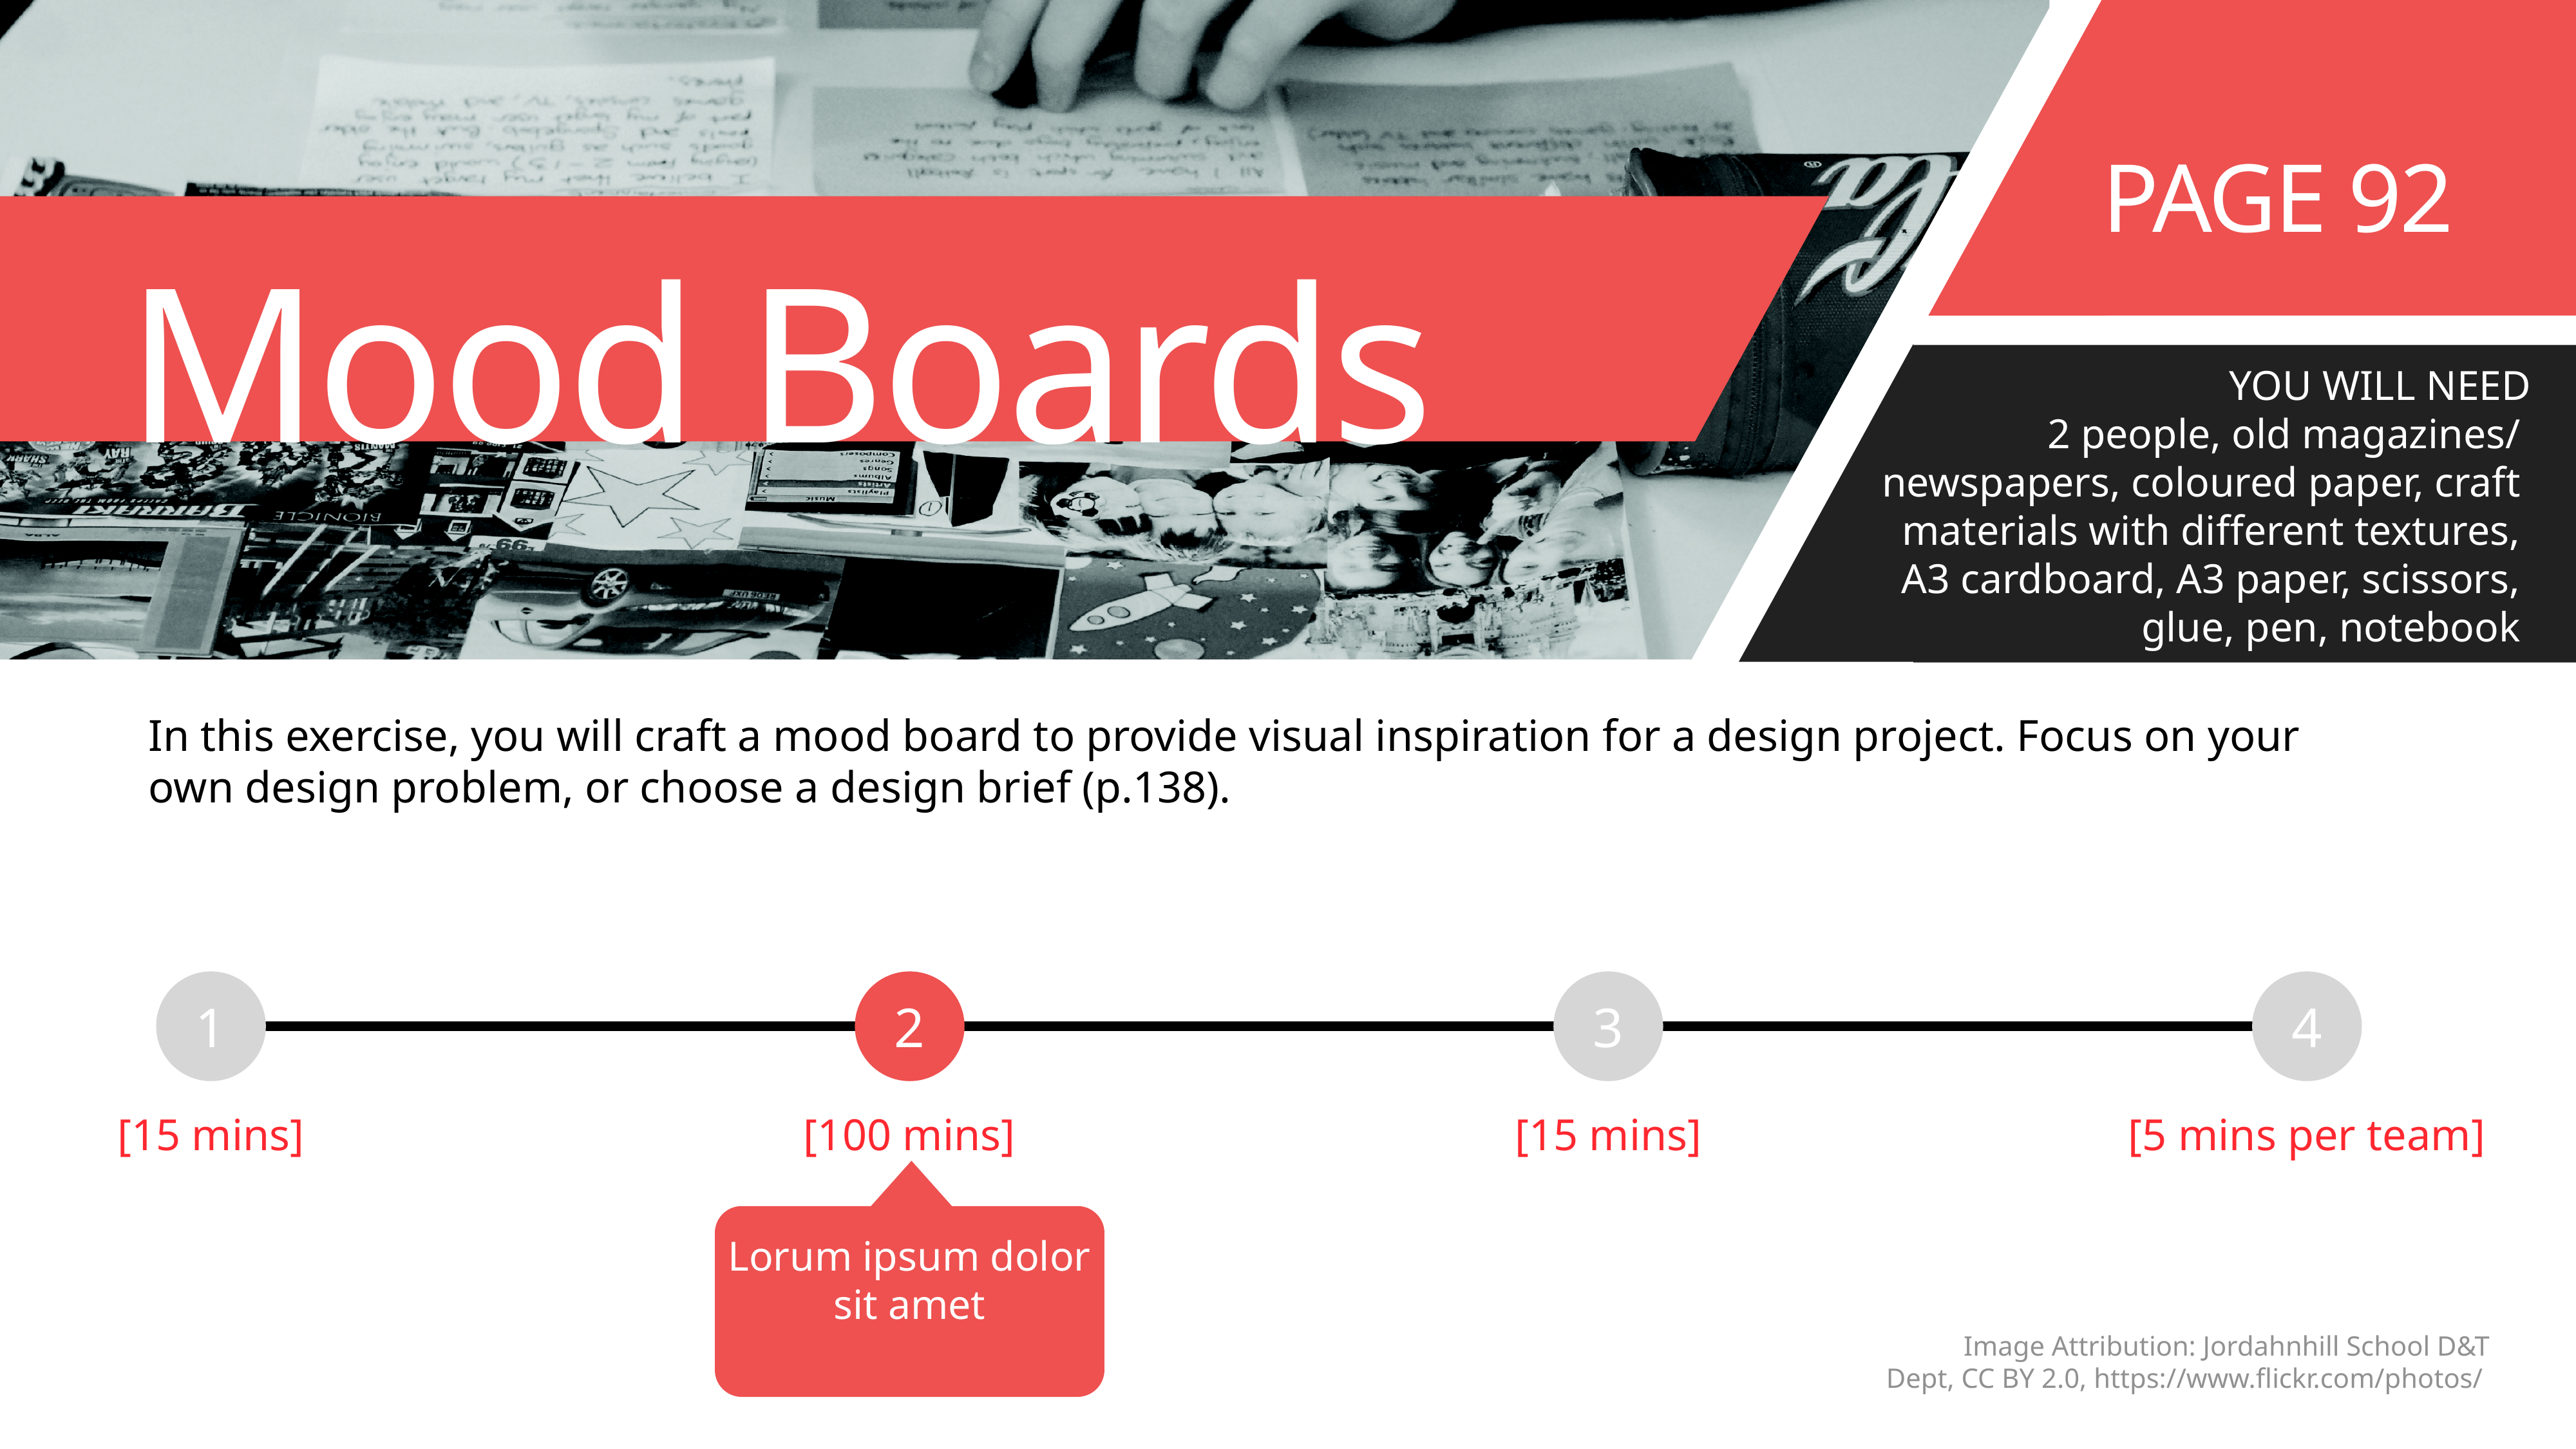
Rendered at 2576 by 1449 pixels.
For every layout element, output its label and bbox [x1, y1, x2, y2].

text_box [0, 0, 2576, 1401]
